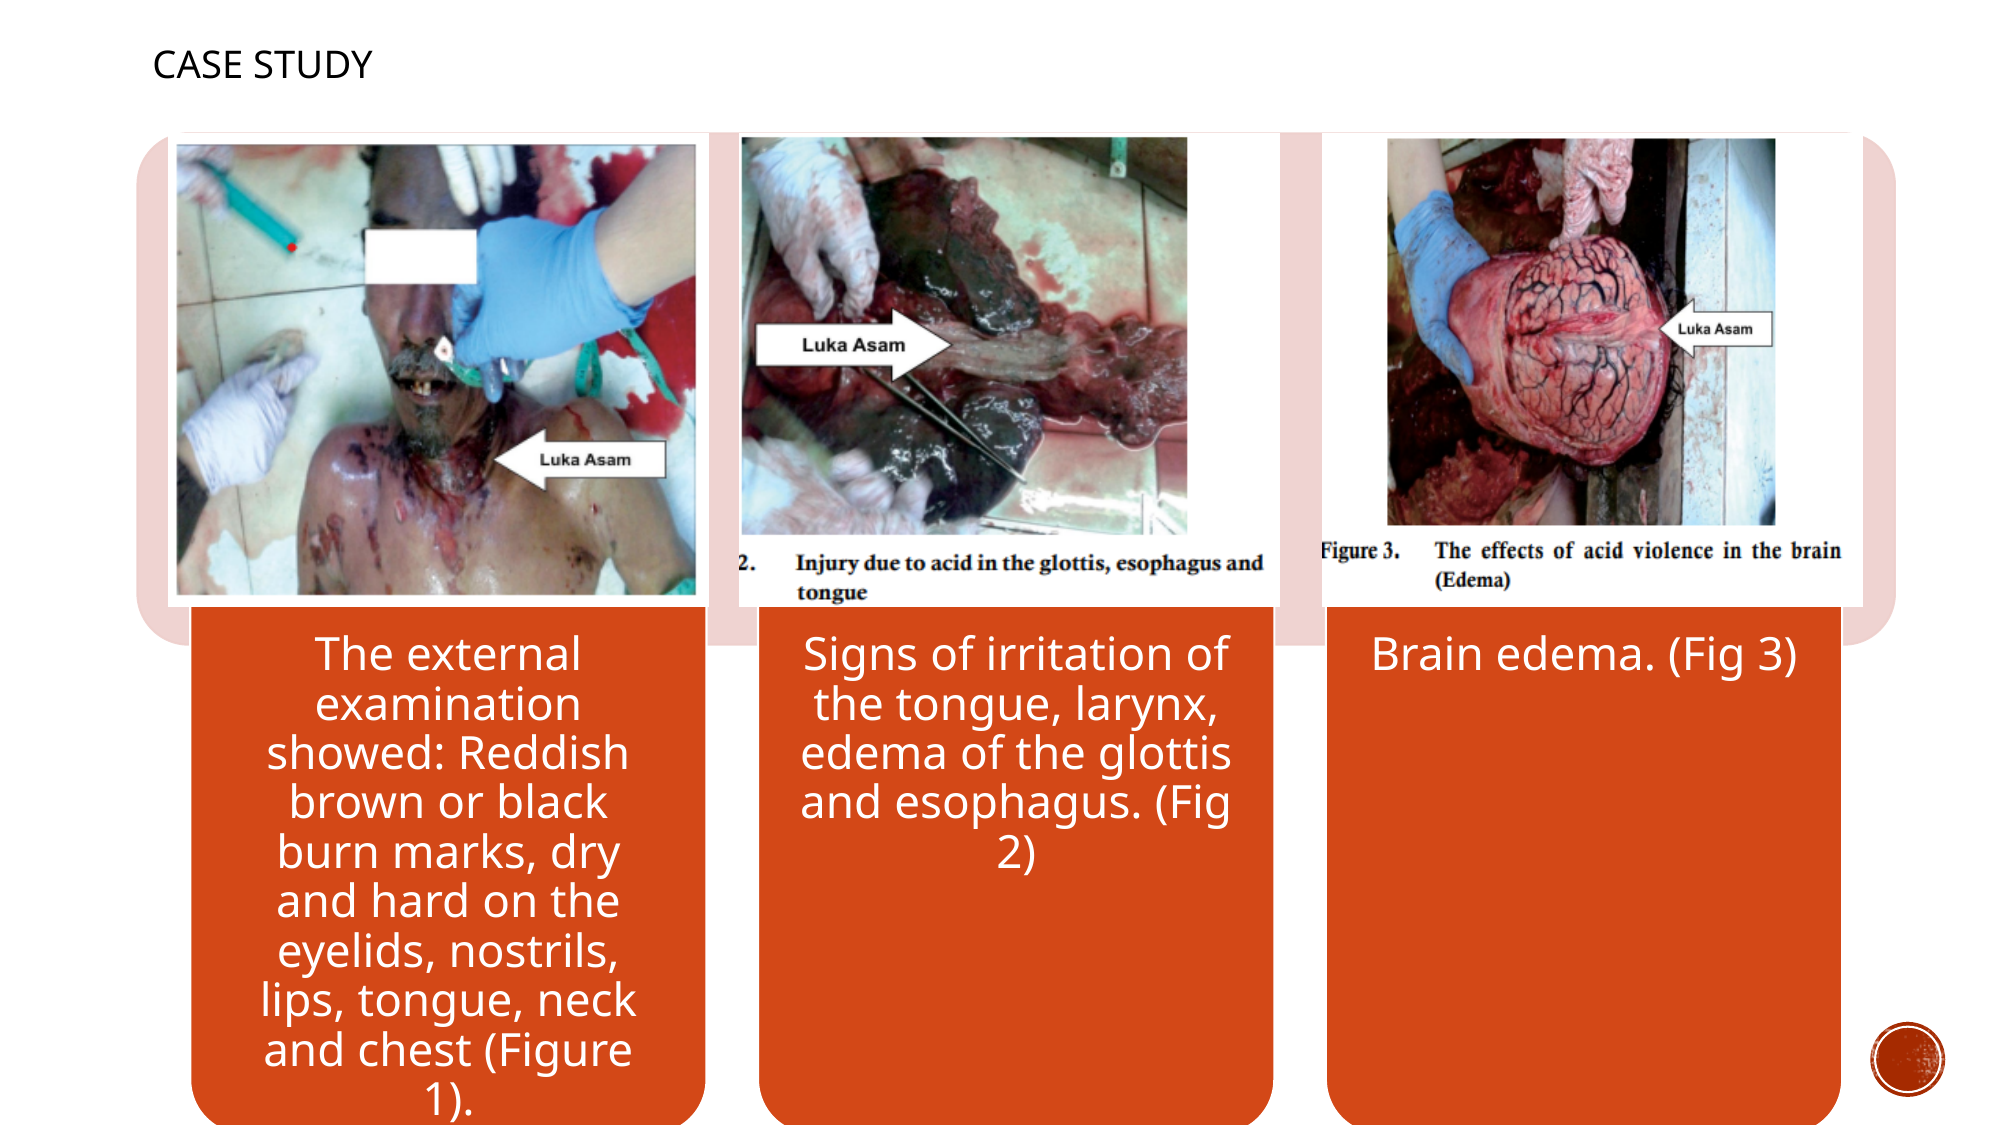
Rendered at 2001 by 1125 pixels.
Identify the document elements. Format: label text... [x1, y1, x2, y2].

title CASE STUDY [137, 38, 1863, 95]
picture [739, 133, 1280, 605]
picture [1322, 133, 1863, 605]
picture [168, 133, 709, 605]
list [141, 157, 1892, 1111]
